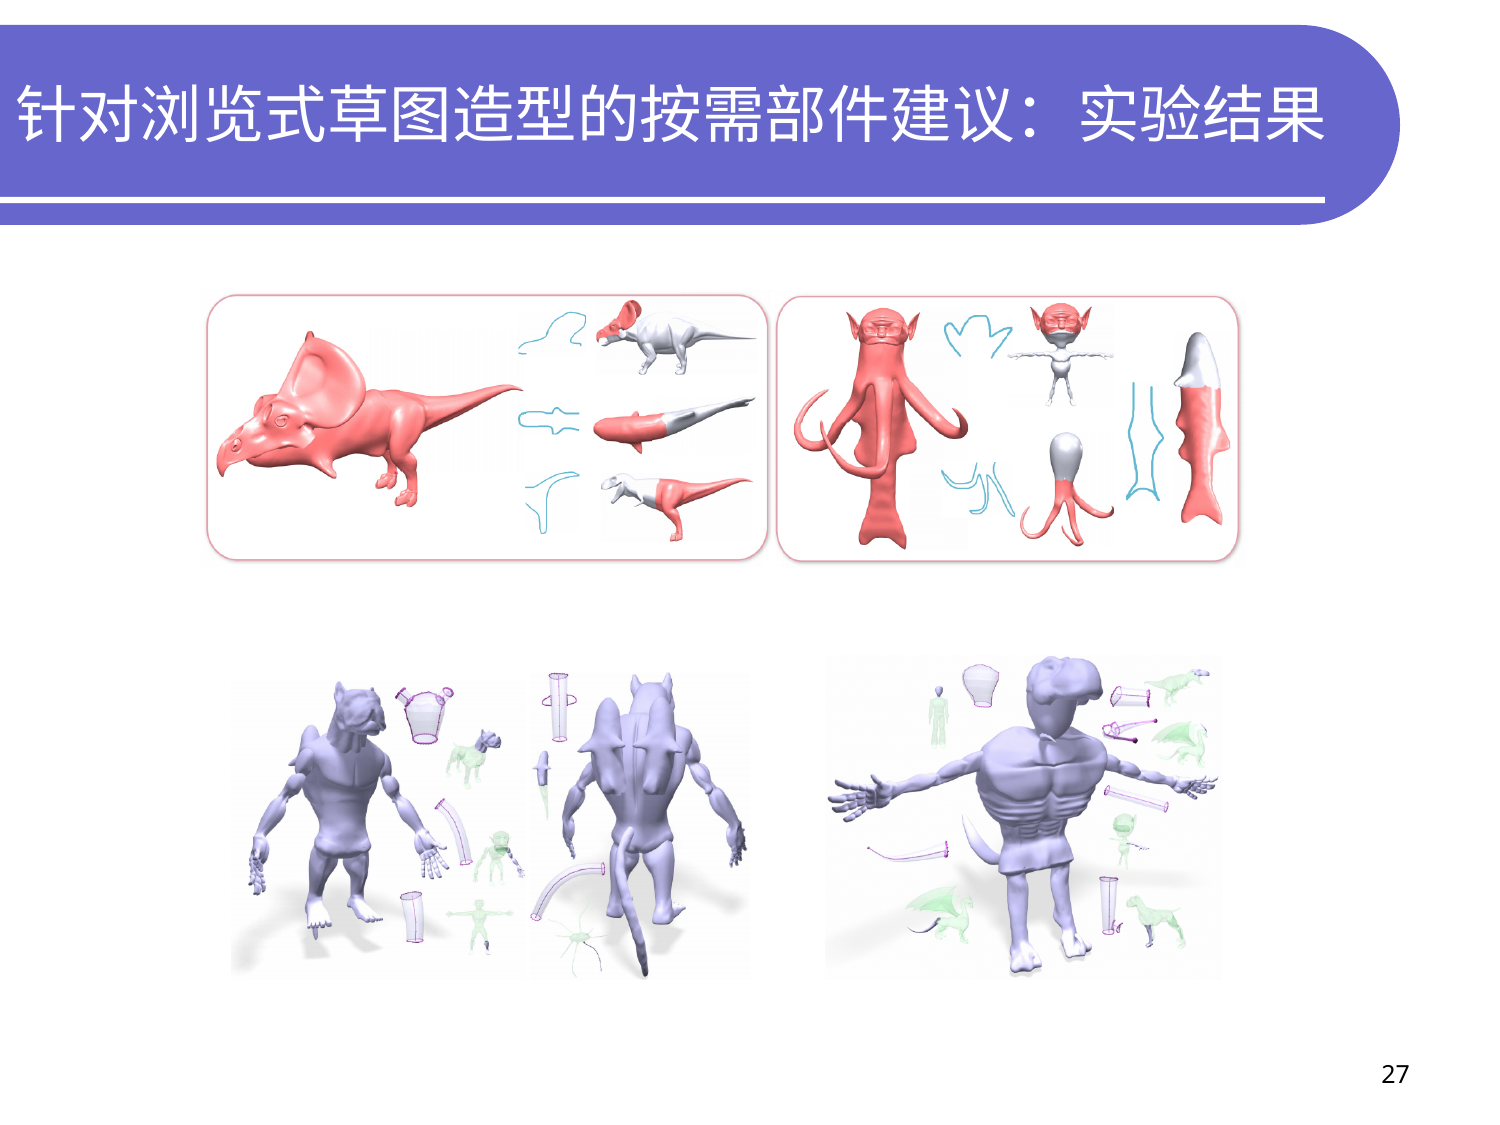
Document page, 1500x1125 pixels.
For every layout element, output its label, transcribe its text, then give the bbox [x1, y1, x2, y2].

picture [199, 285, 1251, 570]
title 针对浏览式草图造型的按需部件建议：实验结果 [0, 37, 1500, 188]
slide_number 27 [1074, 1025, 1425, 1100]
picture [824, 653, 1223, 981]
picture [230, 667, 751, 981]
